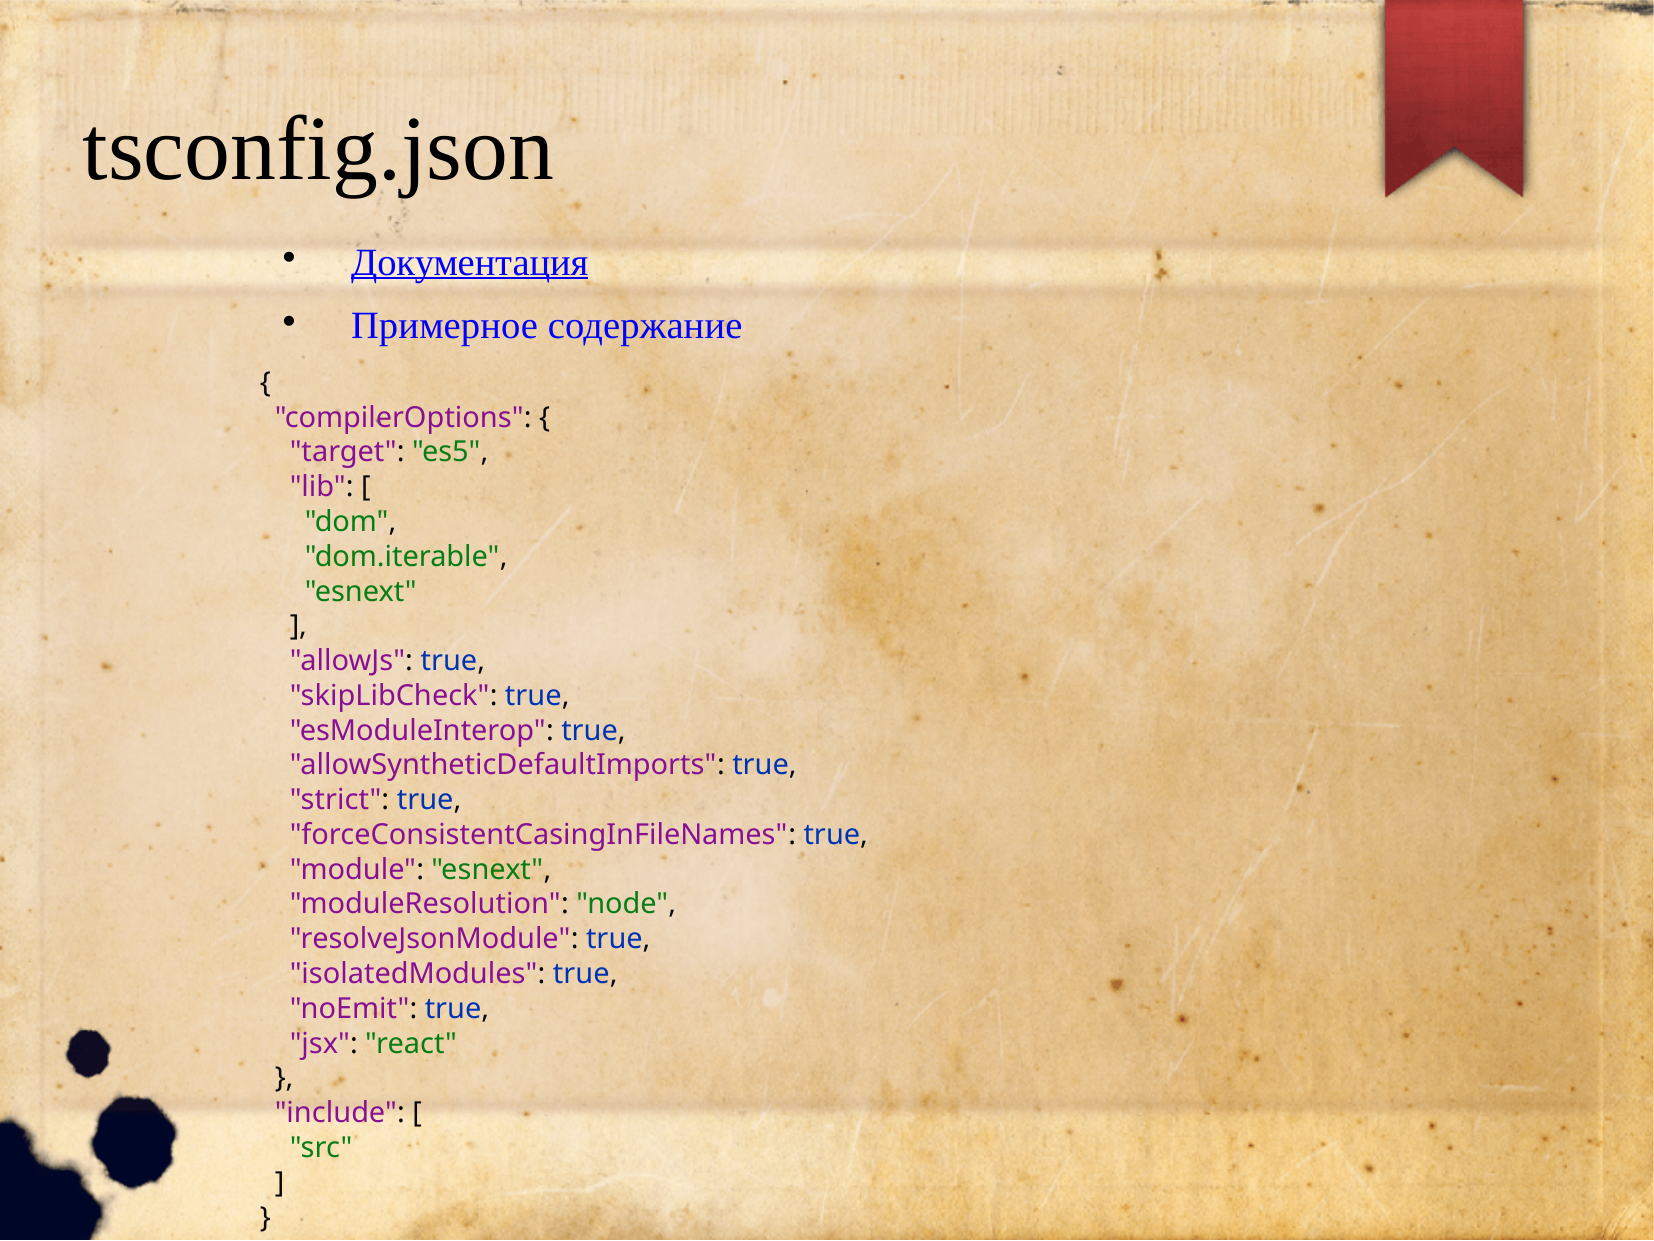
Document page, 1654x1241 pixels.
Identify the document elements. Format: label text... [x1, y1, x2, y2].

text_box Документация Примерное содержание { "compilerOptions": { "target": "es5", "lib": [ "dom", "dom.iterable", "esnext" ], "allowJs": true, "skipLibCheck": true, "esModuleInterop": true, "allowSyntheticDefaultImports": true, "strict": true, "forceConsistentCasingInFileNames": true, "module": "esnext", "moduleResolution": "node", "resolveJsonModule": true, "isolatedModules": true, "noEmit": true, "jsx": "react" }, "include": [ "src" ] } [259, 236, 1538, 1241]
picture [0, 0, 1654, 1240]
text_box tsconfig.json [82, 49, 1347, 237]
